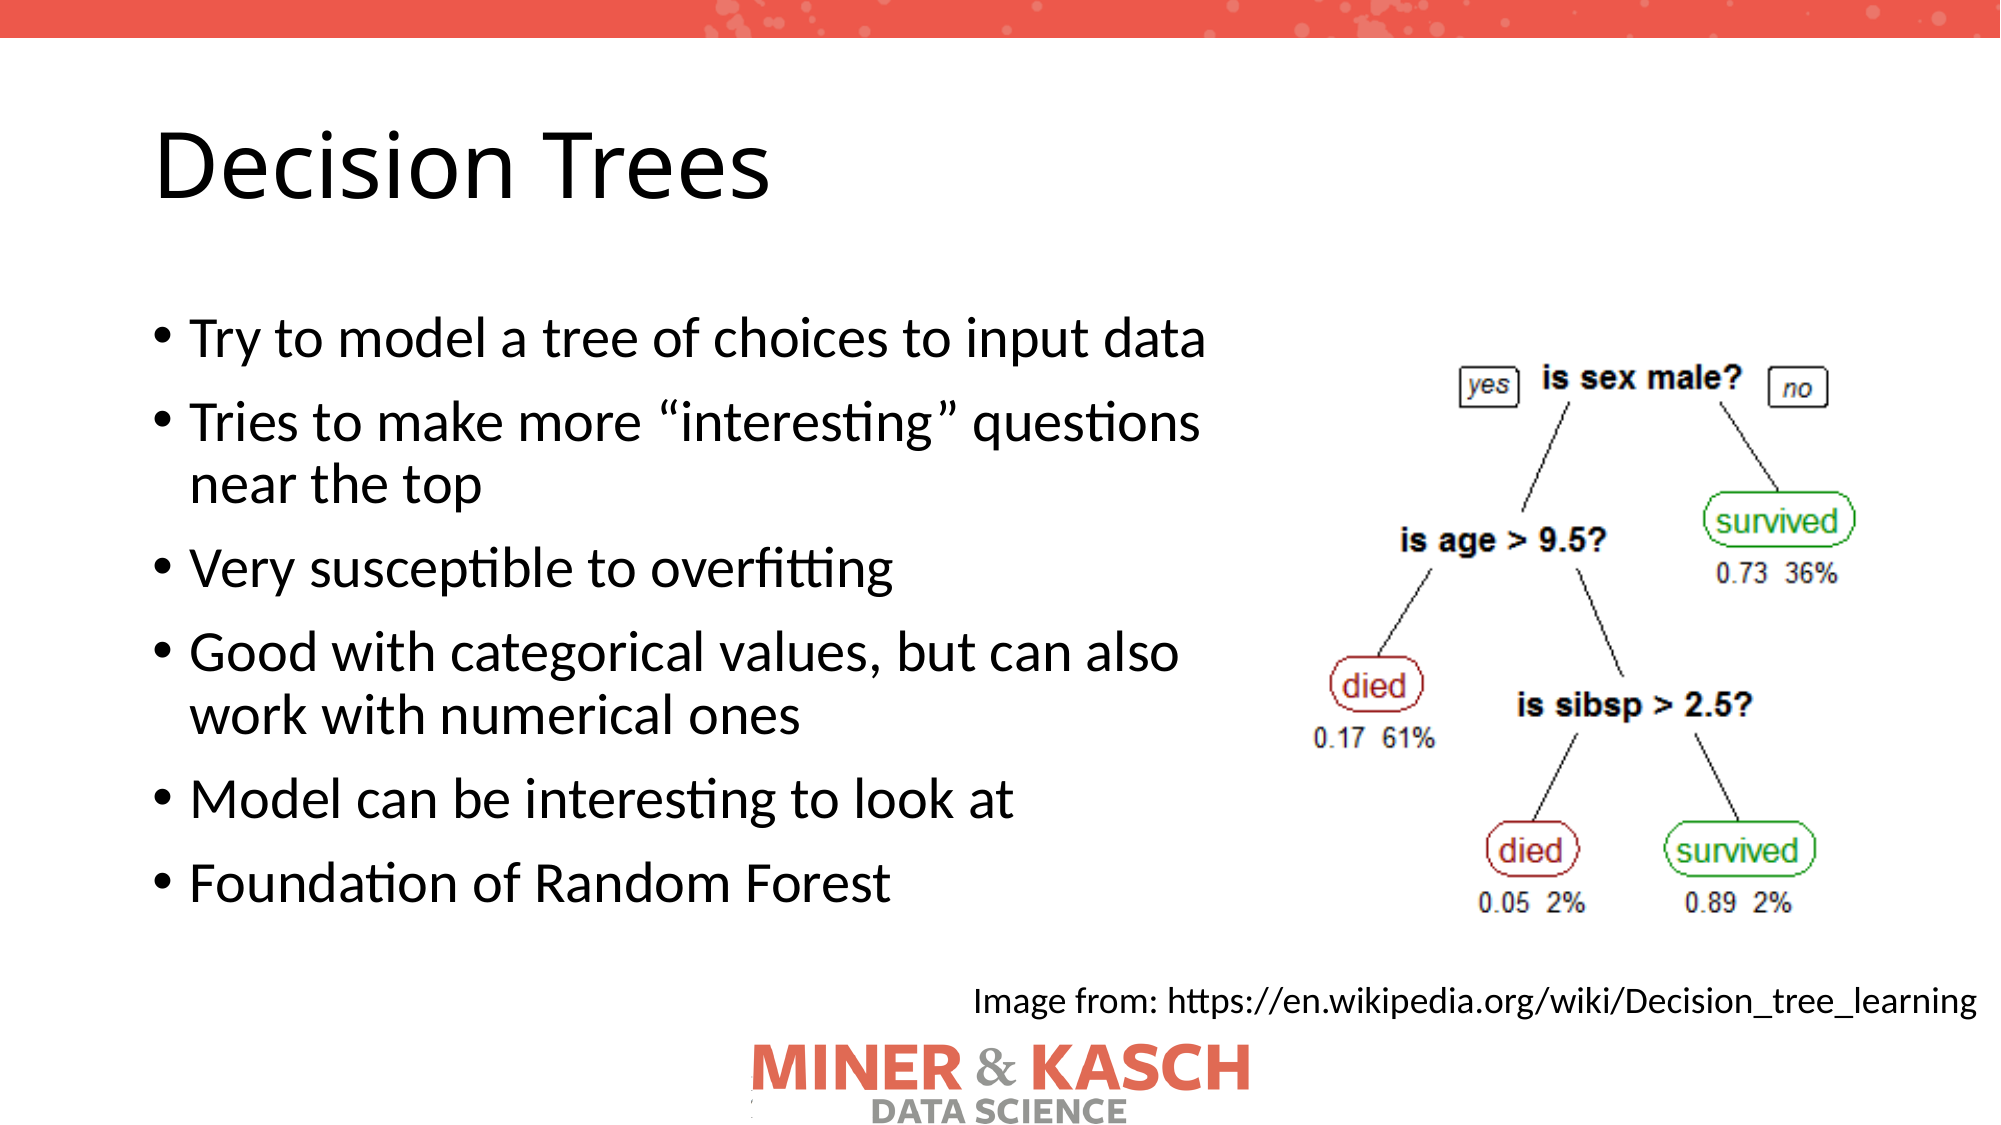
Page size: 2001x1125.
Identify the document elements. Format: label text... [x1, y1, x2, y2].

text_box Image from: https://en.wikipedia.org/wiki/Decision_tree_learning [958, 969, 1994, 1029]
title Decision Trees [137, 59, 1863, 278]
picture [0, 0, 2000, 38]
list Try to model a tree of choices to input data Tries to make more “interesting” questions near the top Very susceptible to overfitting Good with categorical values, but can also work with numerical ones Model can be interesting to look at Foundation of Random Forest [137, 299, 1224, 1014]
picture [751, 1042, 1250, 1125]
picture [1224, 277, 1975, 986]
